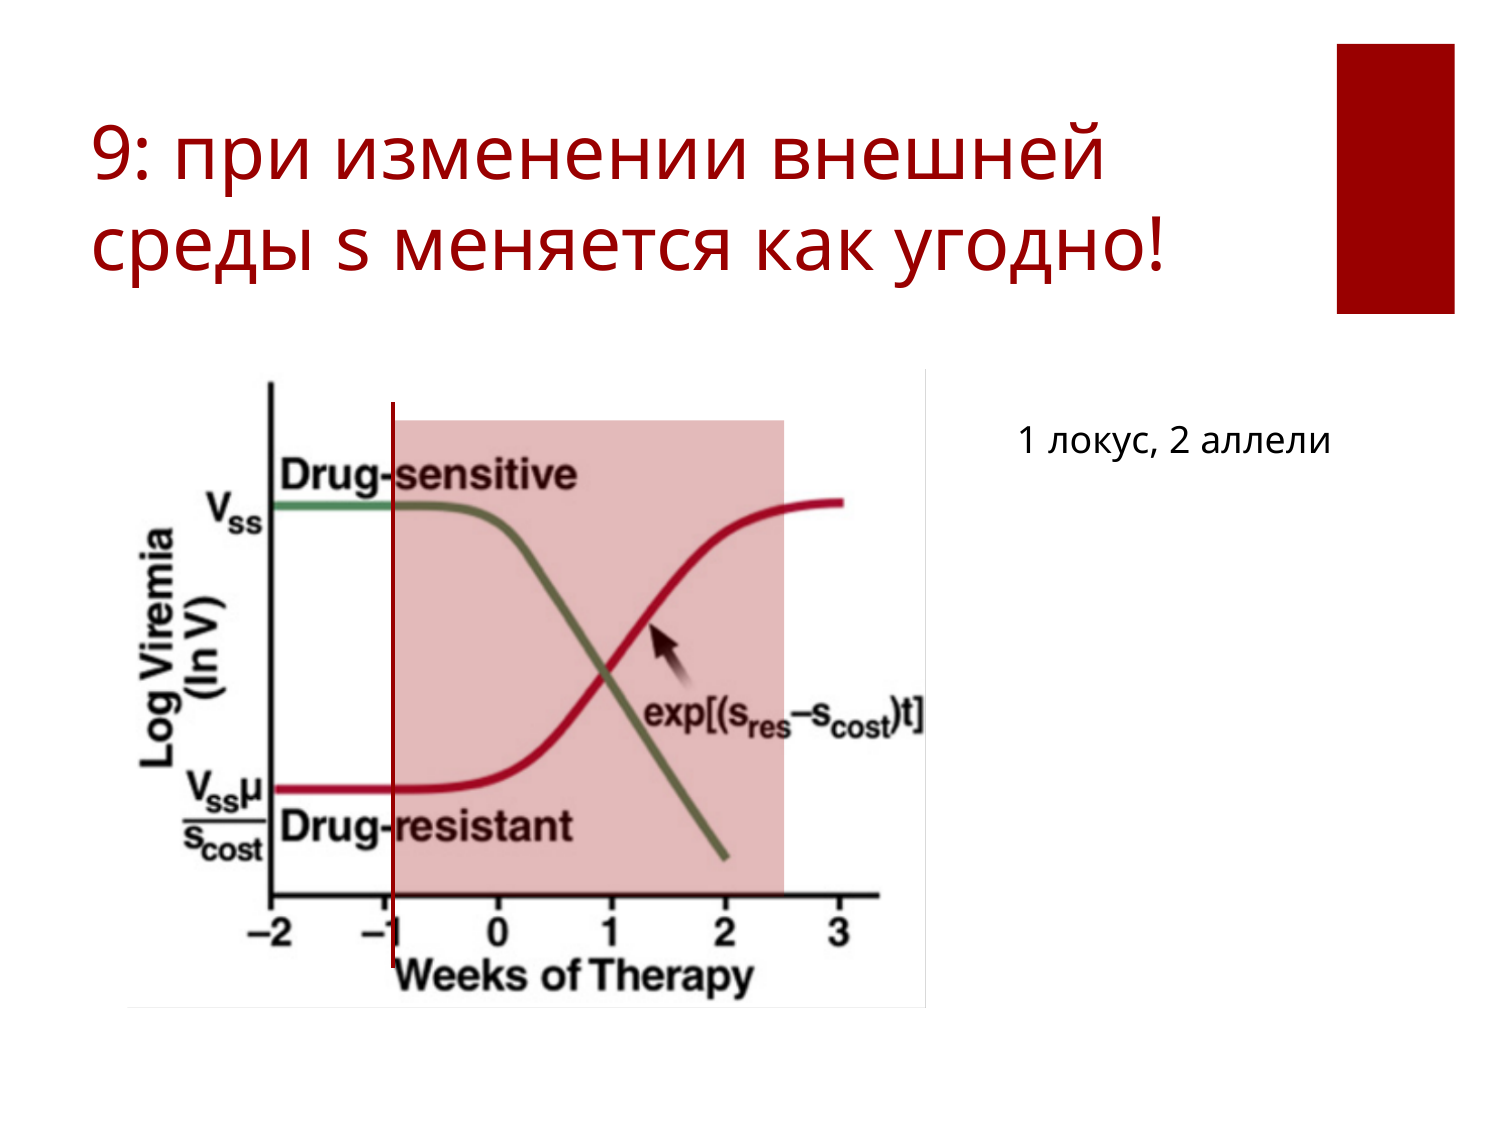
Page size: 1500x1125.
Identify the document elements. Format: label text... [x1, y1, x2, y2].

text_box 1 локус, 2 аллели [1069, 409, 1348, 469]
title 9: при изменении внешней среды s меняется как угодно! [75, 105, 1310, 293]
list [0, 368, 1069, 1013]
